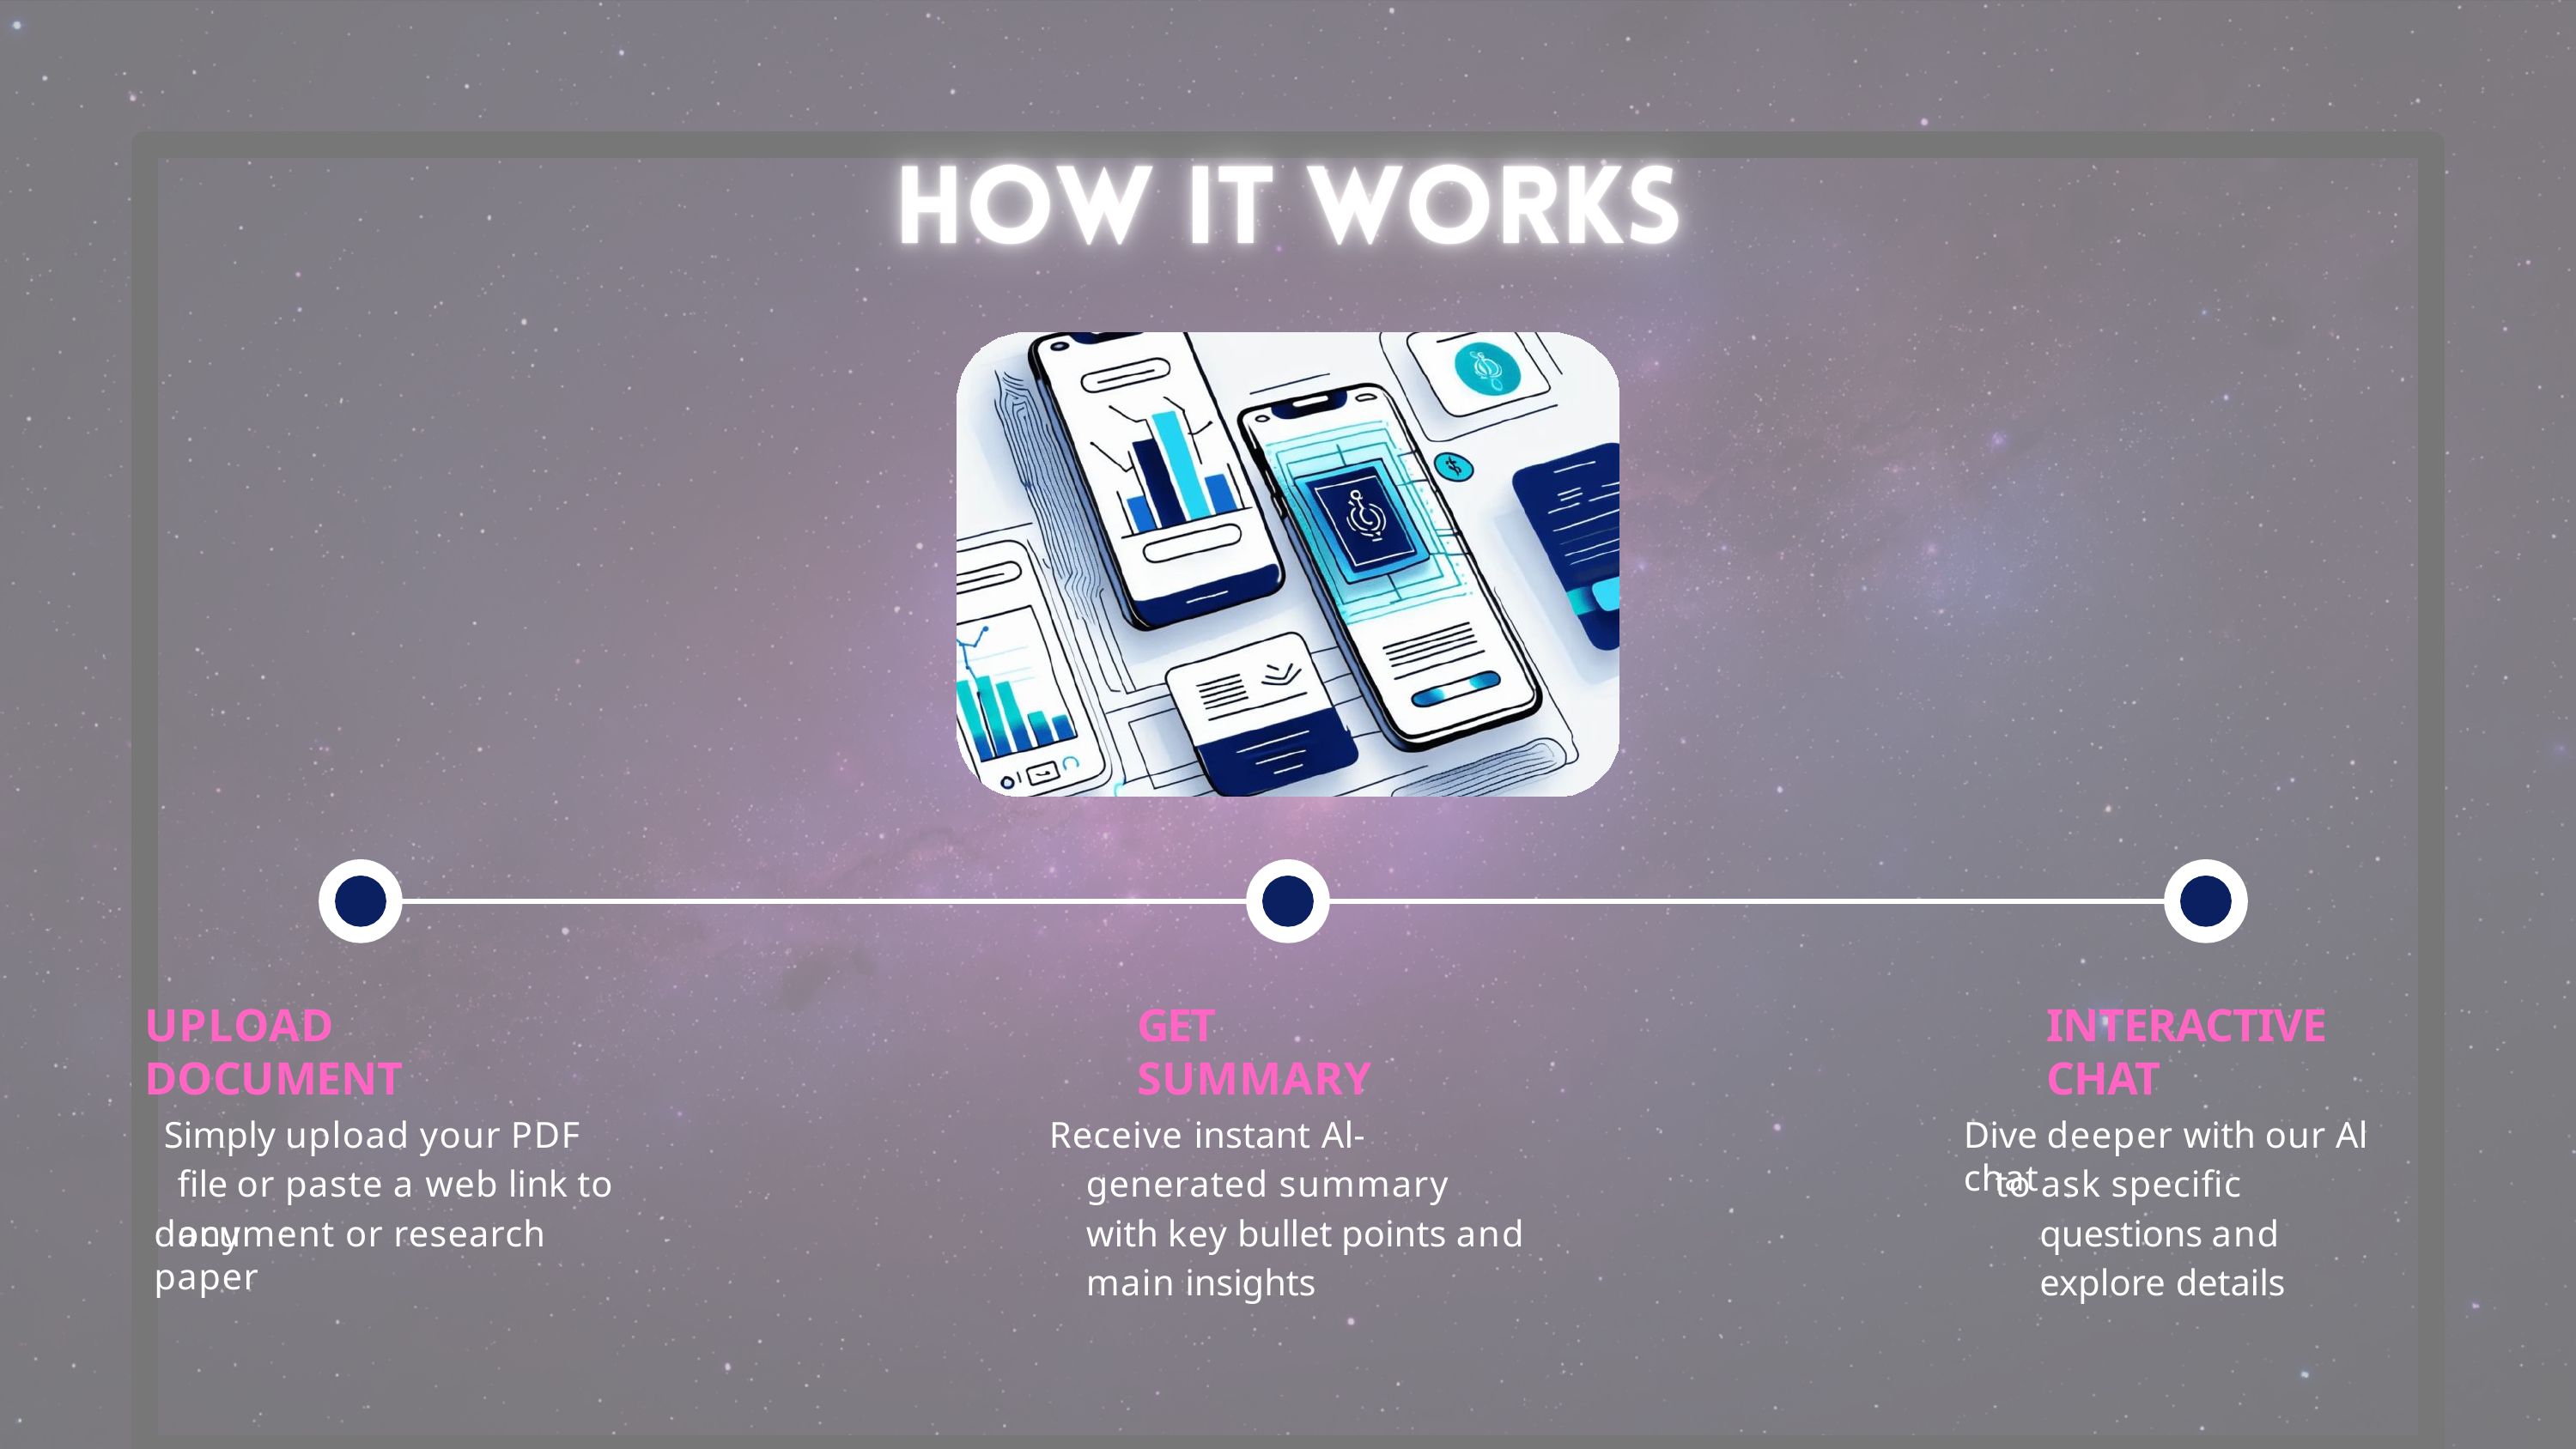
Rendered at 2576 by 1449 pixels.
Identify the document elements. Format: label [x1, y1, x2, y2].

text_box [0, 0, 2576, 1449]
text_box [334, 330, 2249, 943]
